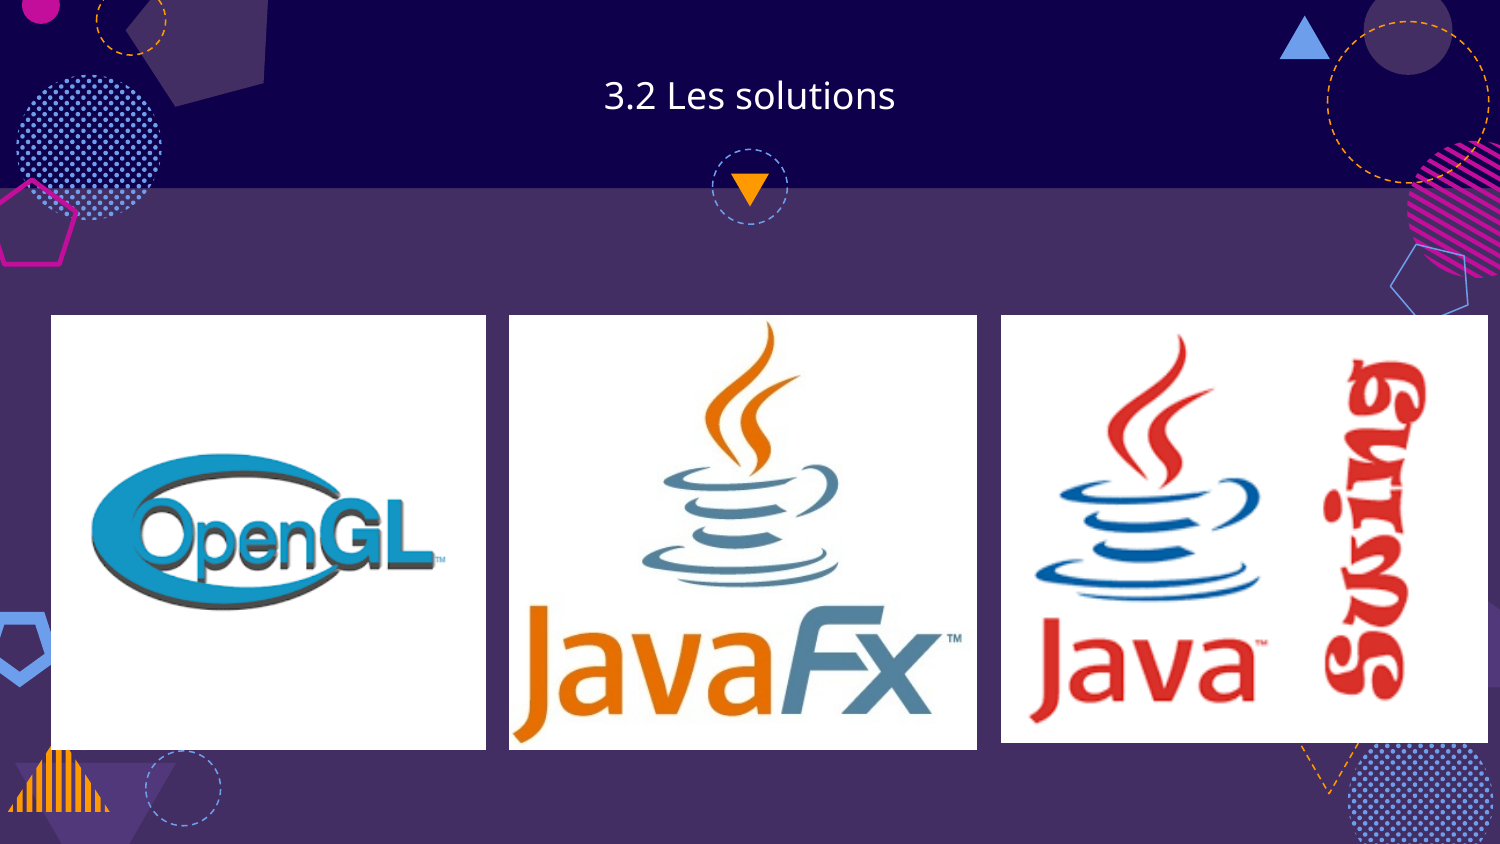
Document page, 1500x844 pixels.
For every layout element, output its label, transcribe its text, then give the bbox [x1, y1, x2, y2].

picture [50, 315, 486, 751]
picture [1000, 315, 1488, 743]
title 3.2 Les solutions [51, 26, 1449, 163]
picture [508, 315, 978, 751]
